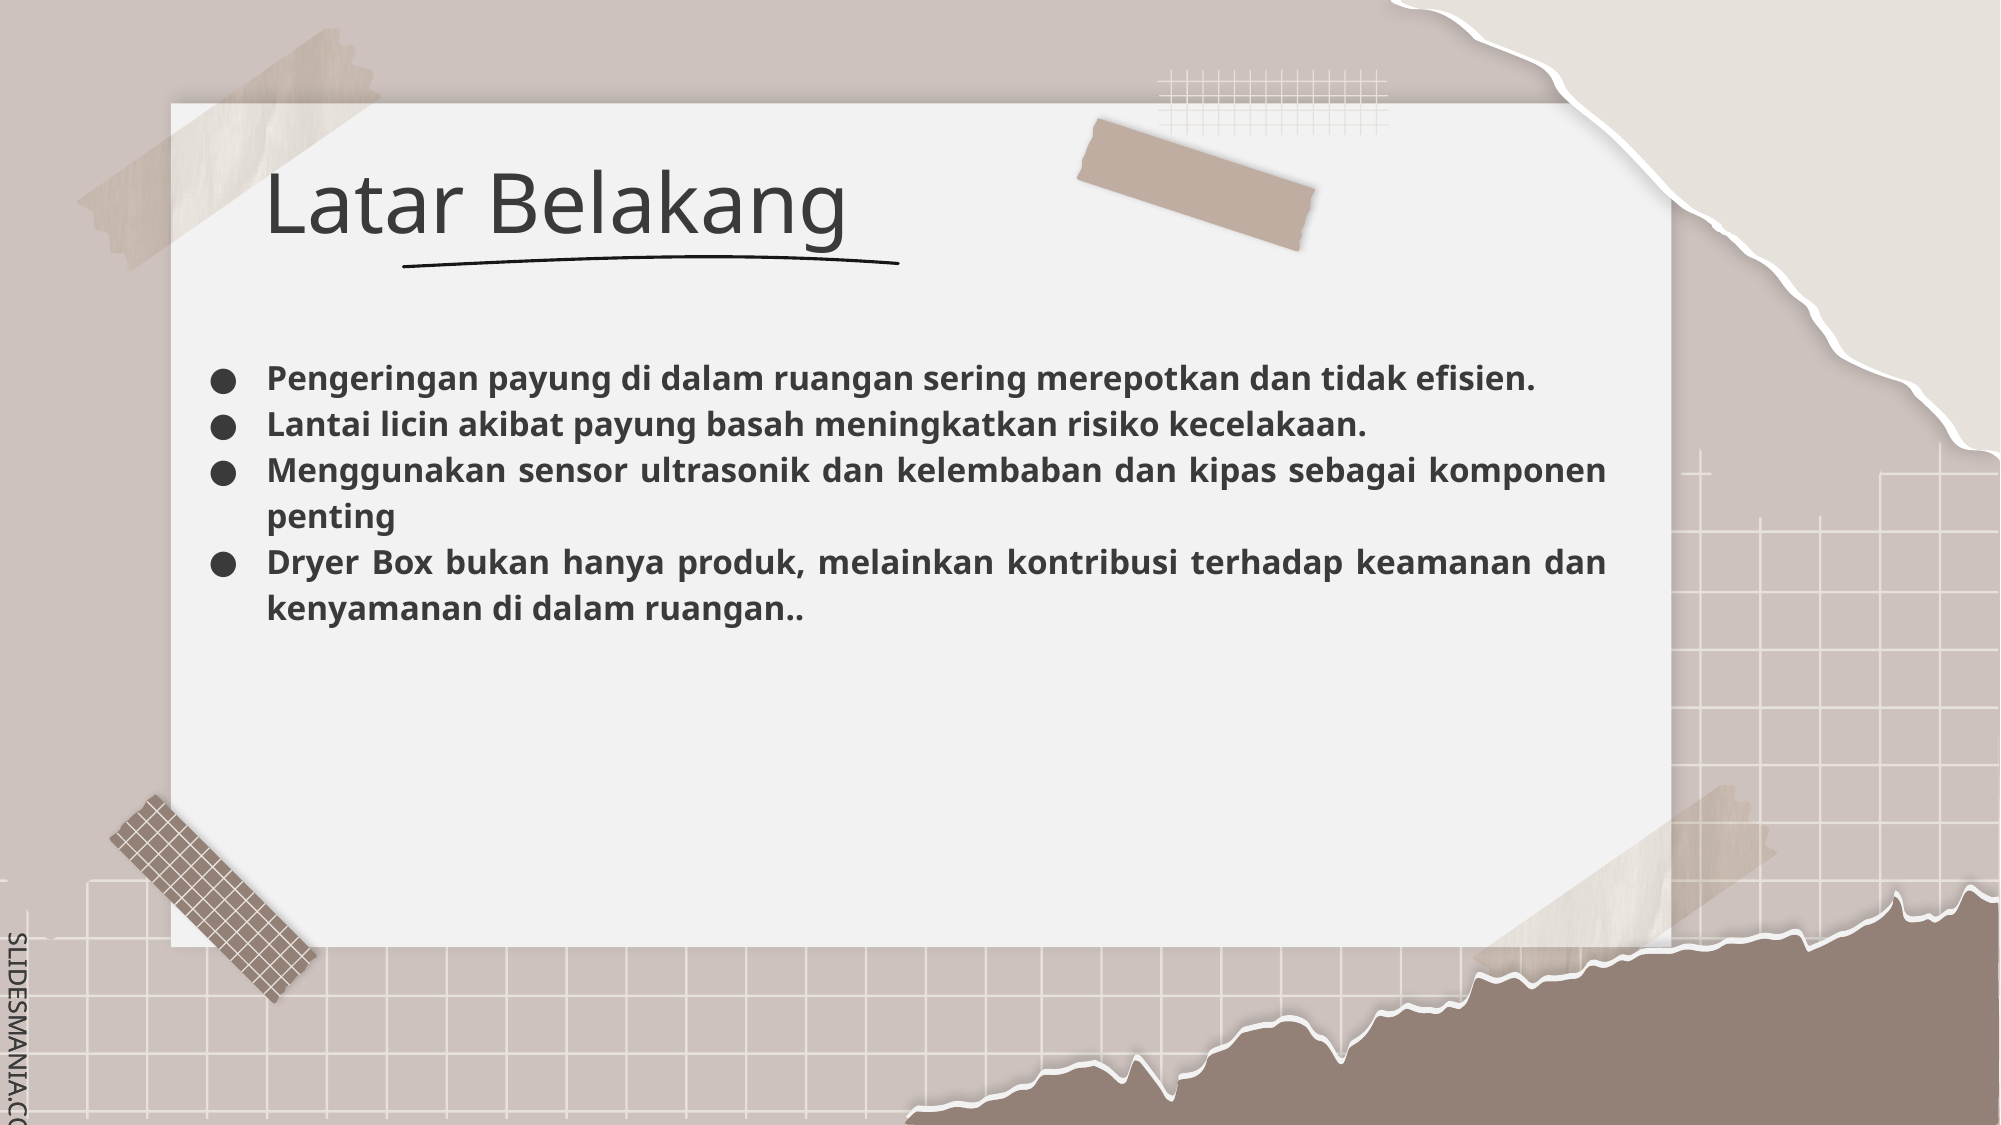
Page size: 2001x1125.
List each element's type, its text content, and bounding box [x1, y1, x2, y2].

title Latar Belakang [243, 130, 1585, 300]
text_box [96, 865, 332, 932]
text_box [403, 256, 899, 267]
list Pengeringan payung di dalam ruangan sering merepotkan dan tidak efisien. Lantai licin akibat payung basah meningkatkan risiko kecelakaan. Menggunakan sensor ultrasonik dan kelembaban dan kipas sebagai komponen penting Dryer Box bukan hanya produk, melainkan kontribusi terhadap keamanan dan kenyamanan di dalam ruangan.. [171, 331, 1629, 885]
picture [77, 28, 382, 272]
text_box [1076, 118, 1316, 252]
picture [1472, 784, 1778, 983]
text_box [1157, 69, 1390, 135]
